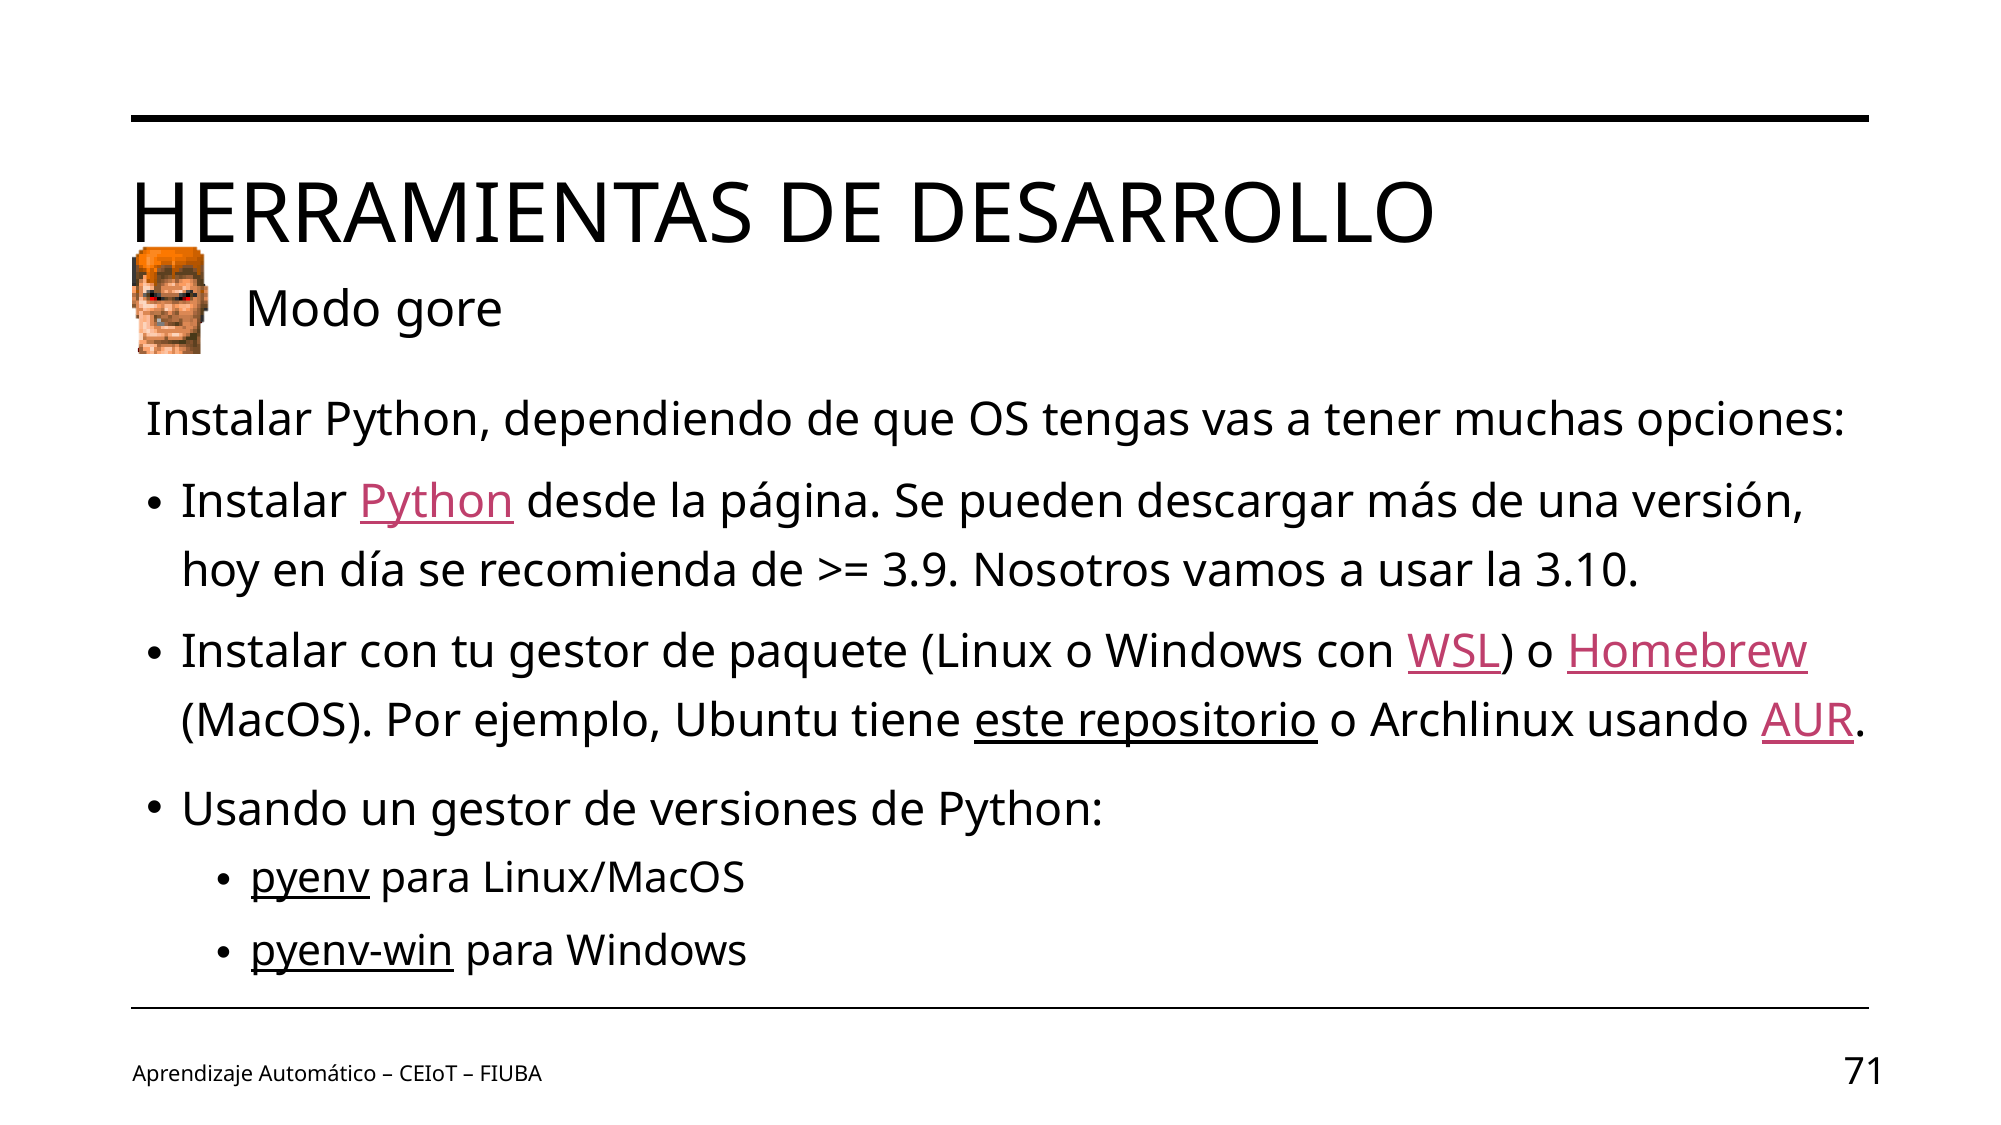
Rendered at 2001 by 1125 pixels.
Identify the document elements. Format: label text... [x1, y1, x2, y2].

title herramientas de desarrollo [114, 151, 1869, 377]
footer Aprendizaje Automático – CEIoT – FIUBA [117, 1042, 862, 1103]
text_box Modo gore [230, 269, 1489, 345]
slide_number 71 [1791, 1042, 1902, 1103]
picture [125, 244, 215, 359]
list Instalar Python, dependiendo de que OS tengas vas a tener muchas opciones: Instalar Python desde la página. Se pueden descargar más de una versión, hoy en día se recomienda de >= 3.9. Nosotros vamos a usar la 3.10. Instalar con tu gestor de paquete (Linux o Windows con WSL) o Homebrew (MacOS). Por ejemplo, Ubuntu tiene este repositorio o Archlinux usando AUR. Usando un gestor de versiones de Python: pyenv para Linux/MacOS pyenv-win para Windows [131, 376, 1886, 1012]
